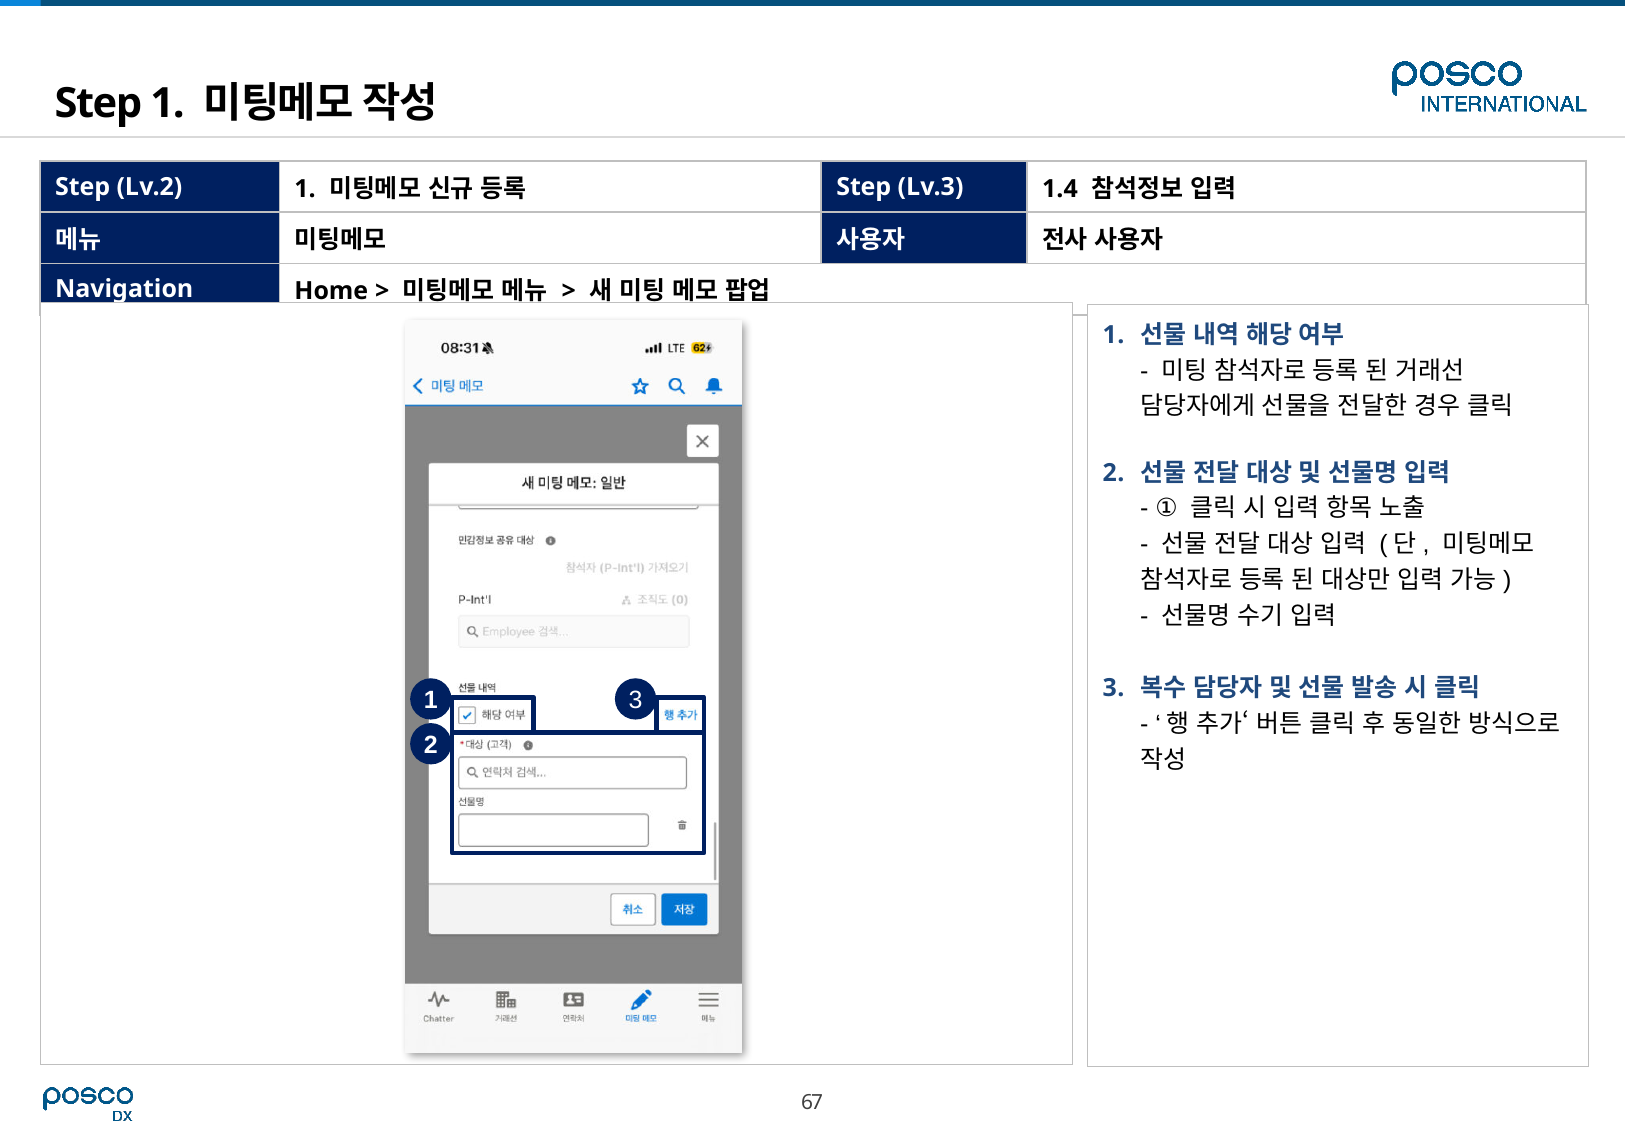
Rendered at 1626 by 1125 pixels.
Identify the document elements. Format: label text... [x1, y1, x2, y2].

table_cell Navigation [41, 264, 279, 302]
text_box 선물 내역 해당 여부 - 미팅 참석자로 등록 된 거래선 담당자에게 선물을 전달한 경우 클릭 선물 전달 대상 및 선물명 입력 - ① 클릭 시 입력 항목 노출 - 선물 전달 대상 입력 (단, 미팅메모 참석자로 등록 된 대상만 입력 가능) - 선물명 수기 입력 복수 담당자 및 선물 발송 시 클릭 - ‘행 추가‘ 버튼 클릭 후 동일한 방식으로 작성 [1087, 304, 1589, 1067]
table_header 1. 미팅메모 신규 등록 [280, 162, 820, 211]
table_cell 미팅메모 [280, 213, 820, 263]
table_header Step (Lv.2) [41, 162, 279, 211]
text_box Step 1. 미팅메모 작성 [39, 68, 685, 115]
table_header 1.4 참석정보 입력 [1028, 162, 1585, 211]
table_cell 전사 사용자 [1028, 213, 1585, 263]
table_cell 사용자 [822, 213, 1026, 263]
table_cell 메뉴 [41, 213, 279, 263]
picture [43, 1087, 133, 1121]
text_box [40, 302, 1073, 1065]
table_header Step (Lv.3) [822, 162, 1026, 211]
table_cell Home > 미팅메모 메뉴 > 새 미팅 메모 팝업 [280, 264, 1585, 314]
picture [405, 320, 742, 1053]
picture [0, 0, 41, 6]
picture [1391, 59, 1587, 113]
